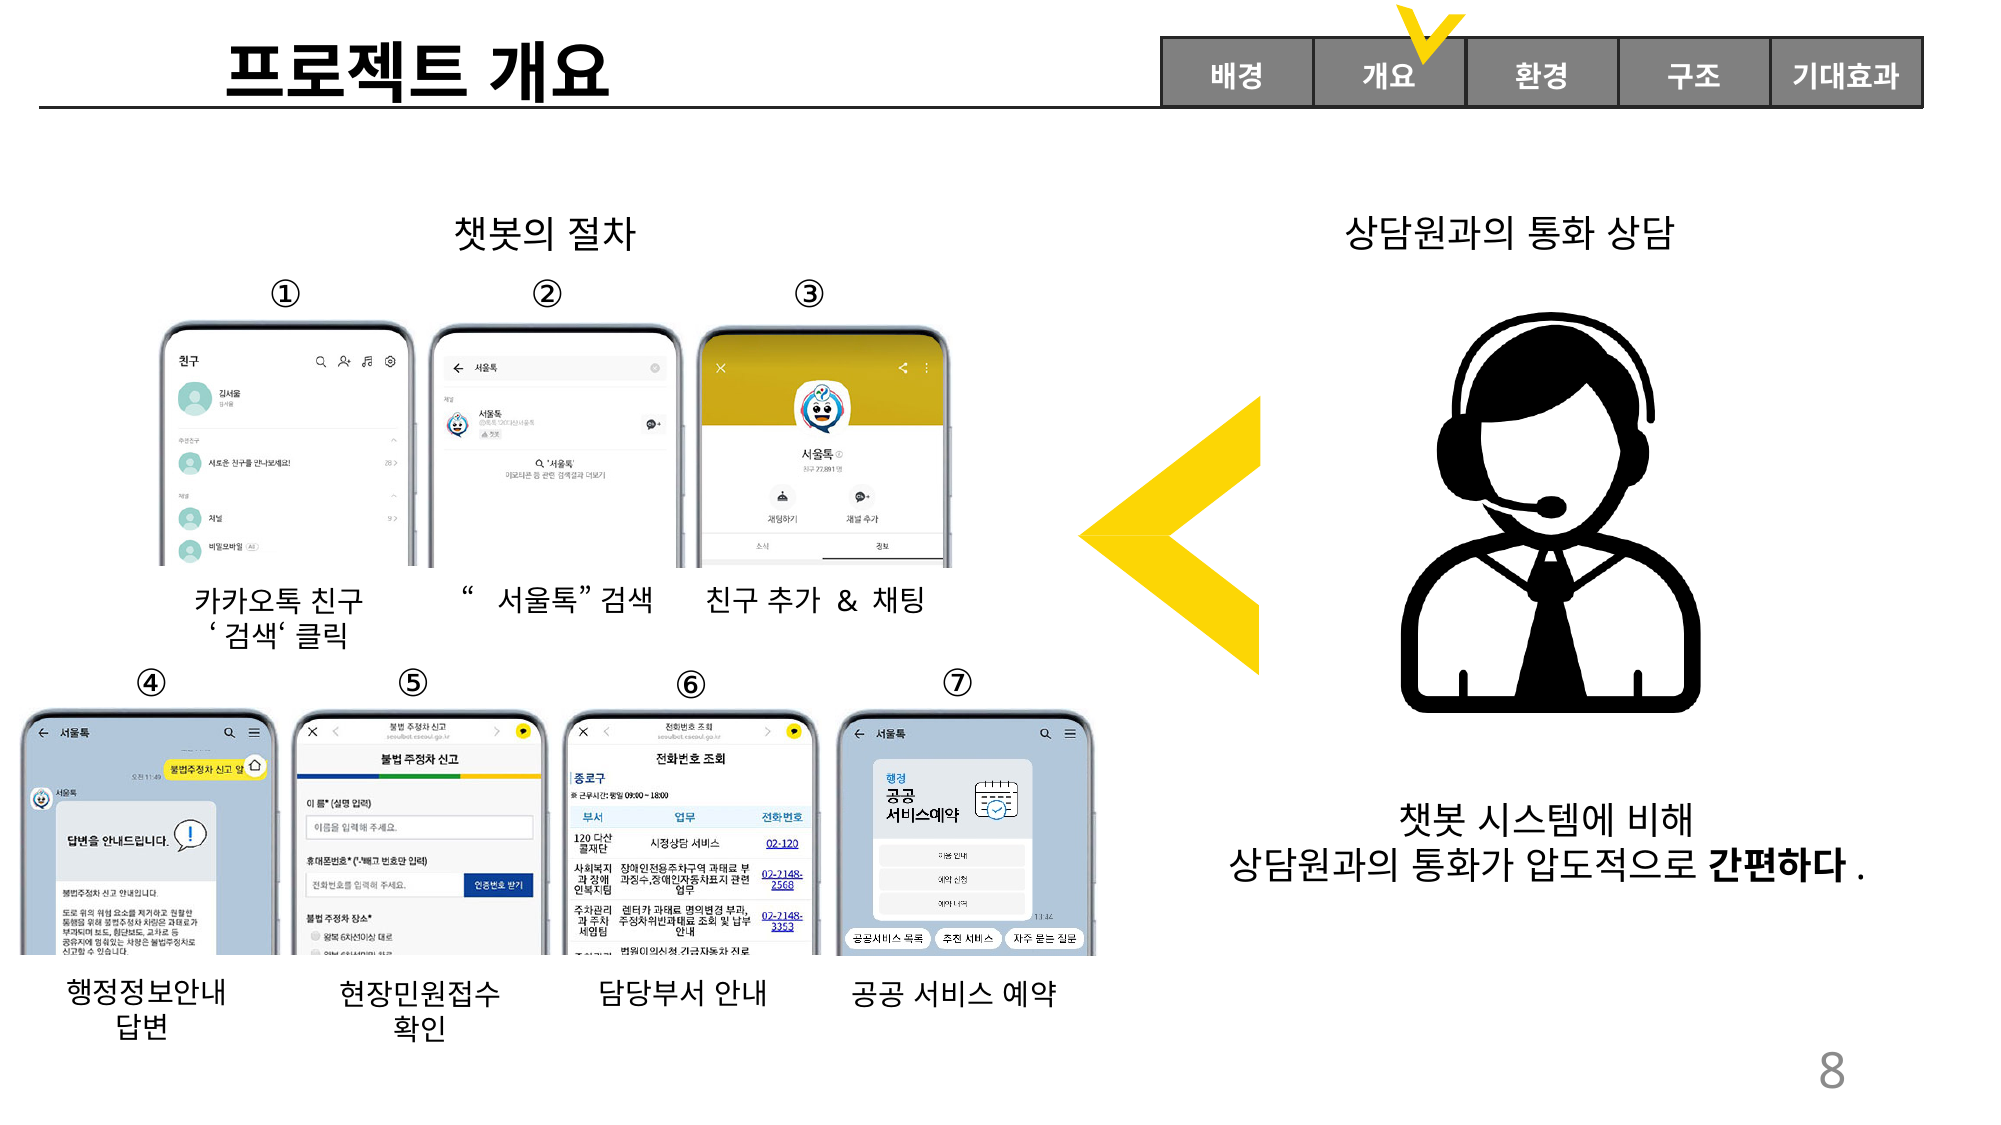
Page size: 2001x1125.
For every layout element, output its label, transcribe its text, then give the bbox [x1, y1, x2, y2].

text_box ③ [777, 262, 840, 323]
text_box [289, 708, 552, 1055]
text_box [1161, 37, 1923, 107]
text_box 상담원과의 통화 상담 [1329, 202, 1854, 262]
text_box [1077, 395, 1261, 676]
text_box ④ [119, 663, 182, 707]
picture [1350, 312, 1751, 713]
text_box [109, 319, 450, 663]
text_box 프로젝트 개요 [0, 23, 955, 119]
slide_number 8 [1412, 1042, 1863, 1103]
text_box ② [515, 263, 578, 322]
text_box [559, 708, 822, 1013]
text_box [1387, 9, 1467, 65]
text_box 챗봇 시스템에 비해 상담원과의 통화가 압도적으로 간편하다. [1181, 790, 1923, 895]
text_box 챗봇의 절차 [439, 203, 680, 264]
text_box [835, 708, 1098, 1013]
text_box ⑤ [381, 663, 444, 708]
text_box ⑥ [659, 653, 722, 708]
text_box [690, 324, 983, 620]
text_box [16, 707, 282, 1053]
text_box ⑦ [926, 651, 989, 708]
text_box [426, 322, 687, 623]
text_box ① [253, 262, 317, 319]
